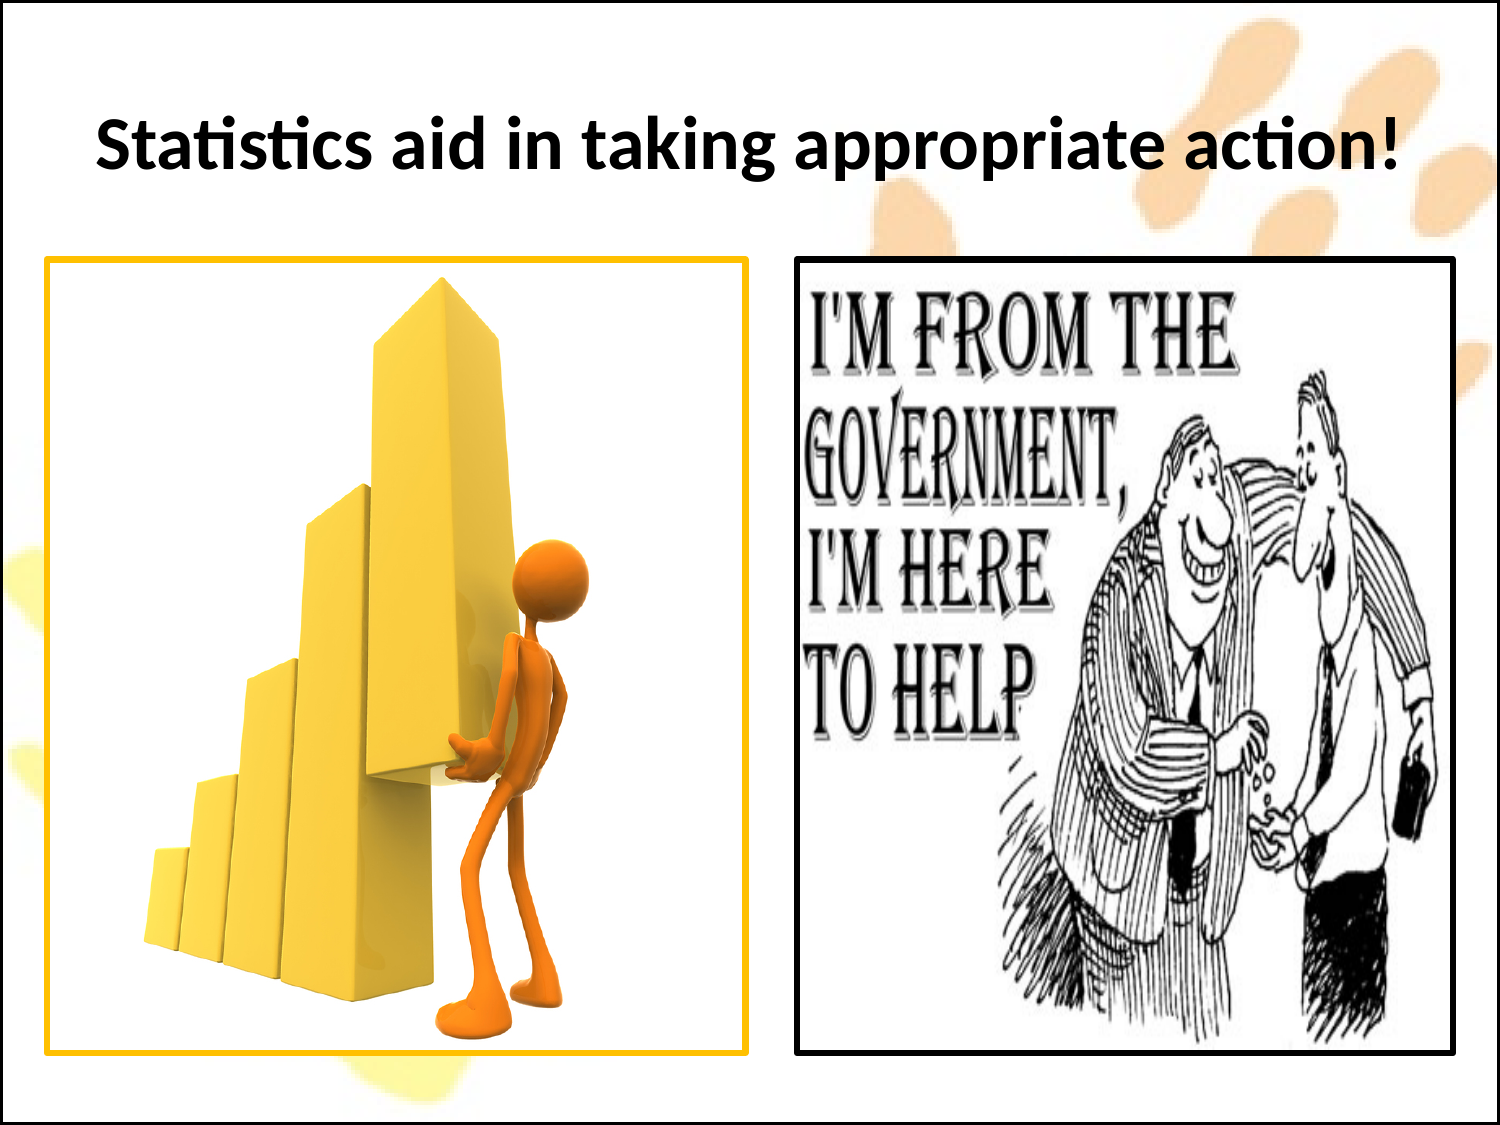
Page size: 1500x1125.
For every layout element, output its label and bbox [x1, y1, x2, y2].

list [49, 262, 743, 1051]
picture [799, 262, 1451, 1051]
text_box [0, 0, 1500, 1125]
